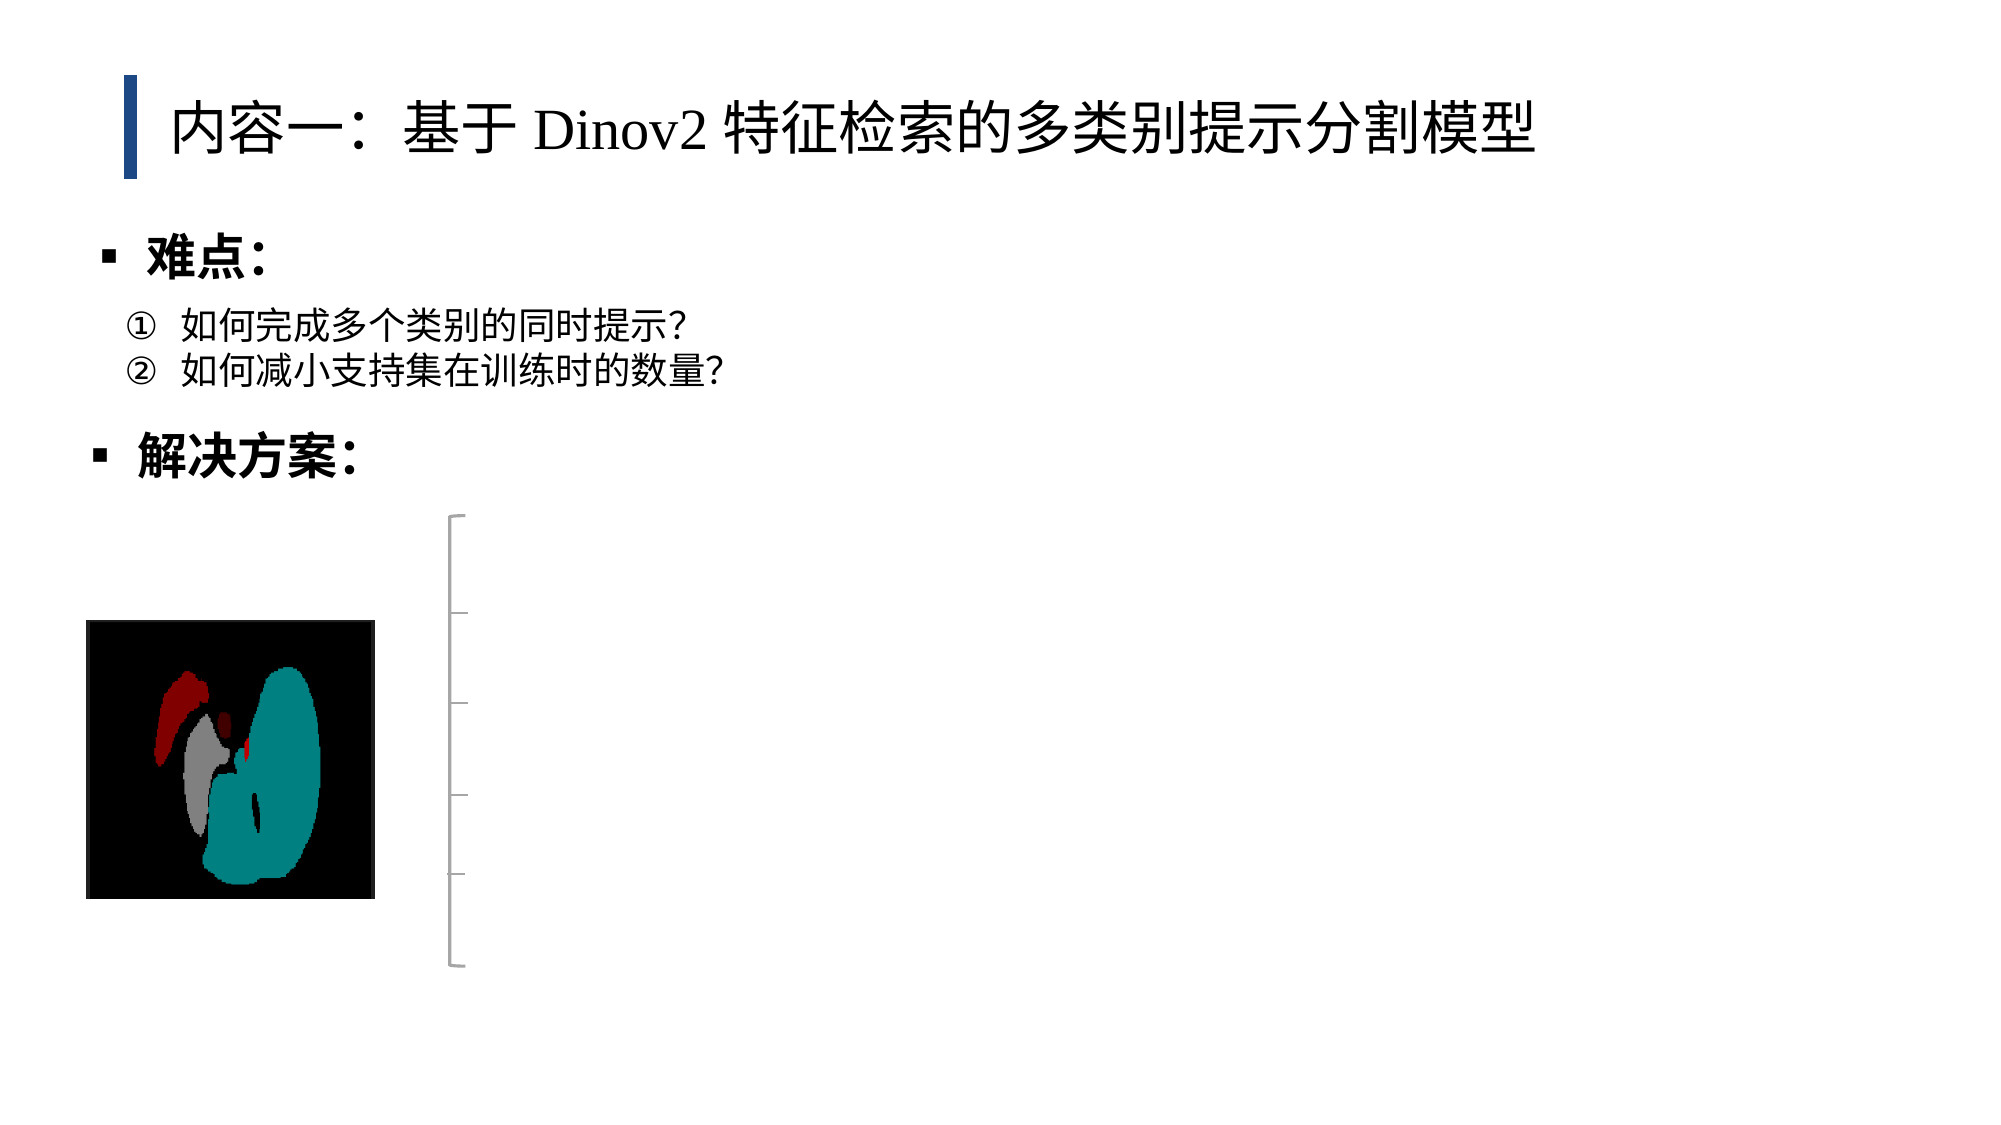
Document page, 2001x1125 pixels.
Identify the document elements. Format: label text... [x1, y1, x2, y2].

text_box ▪解决方案： [61, 417, 1907, 553]
text_box [448, 875, 466, 968]
text_box [448, 796, 466, 873]
text_box [448, 514, 466, 794]
picture [85, 620, 375, 900]
text_box 内容一：基于Dinov2特征检索的多类别提示分割模型 [154, 84, 1654, 169]
text_box ▪难点： [69, 218, 1710, 293]
text_box 如何完成多个类别的同时提示？ 如何减小支持集在训练时的数量？ [109, 294, 1698, 399]
